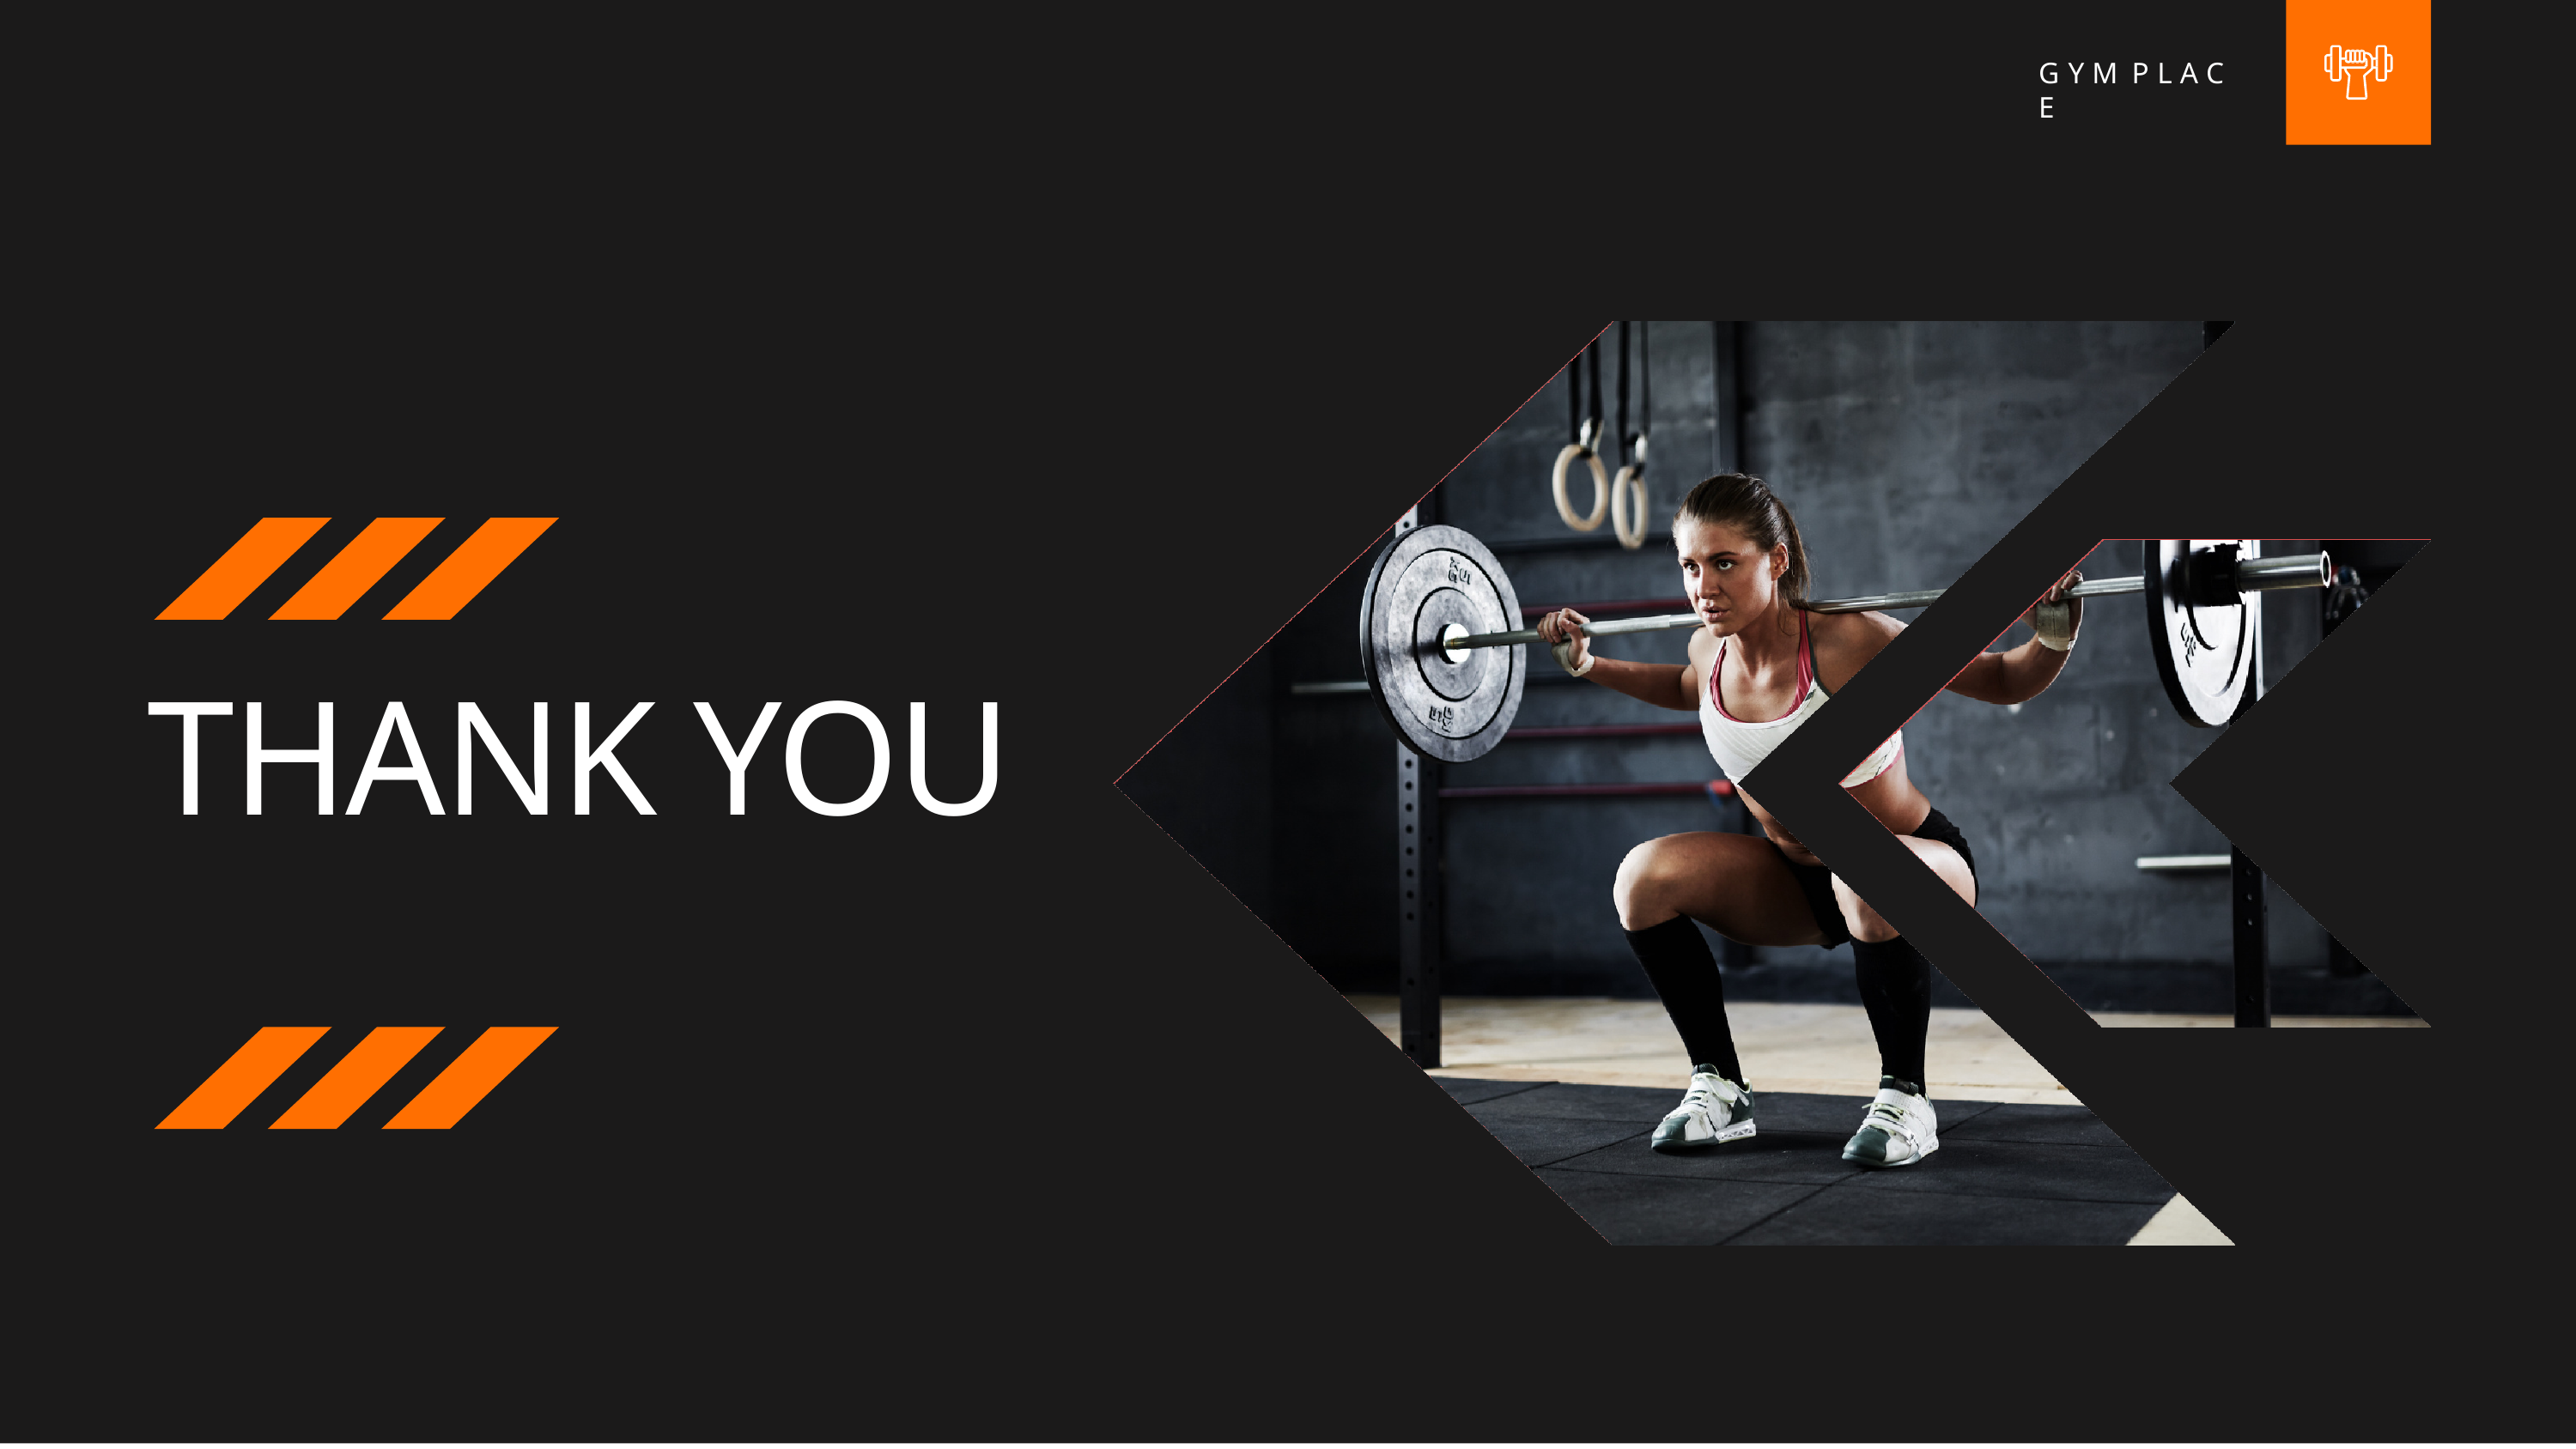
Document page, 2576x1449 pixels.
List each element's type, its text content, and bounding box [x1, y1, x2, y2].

text_box G Y M P L A C E [2037, 53, 2239, 124]
text_box [154, 1027, 332, 1130]
text_box [381, 1027, 559, 1130]
text_box [154, 518, 332, 620]
text_box [267, 1027, 446, 1130]
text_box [2286, 0, 2432, 145]
text_box [267, 518, 446, 620]
text_box [381, 518, 559, 620]
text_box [1113, 321, 2432, 1246]
text_box THANK YOU [145, 655, 1109, 847]
text_box [0, 0, 2576, 1444]
